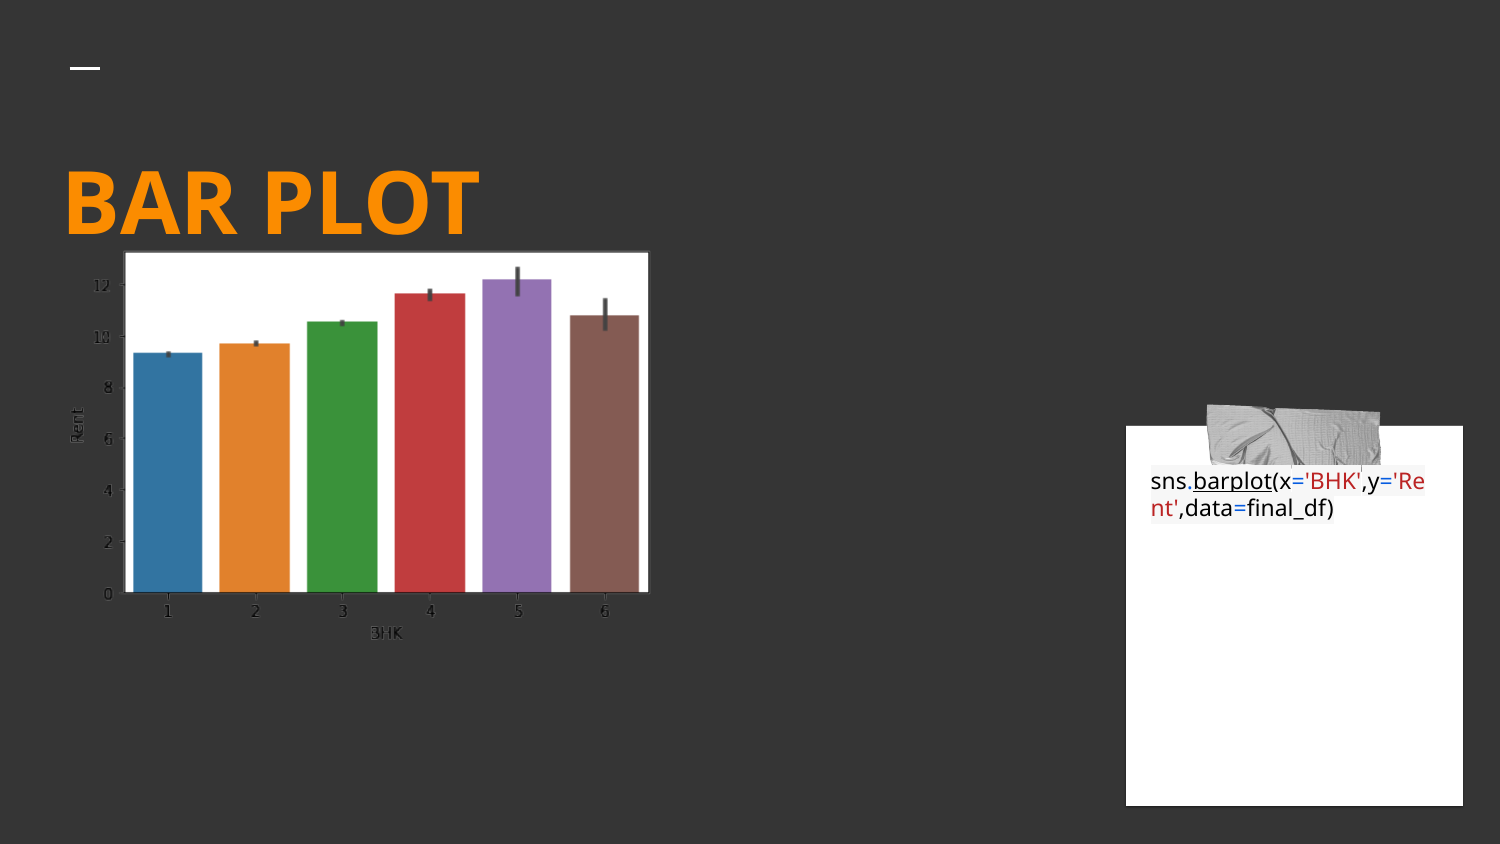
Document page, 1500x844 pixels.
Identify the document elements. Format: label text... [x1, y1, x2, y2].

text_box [1112, 403, 1476, 821]
title BAR PLOT [46, 116, 1071, 746]
picture [60, 242, 658, 652]
